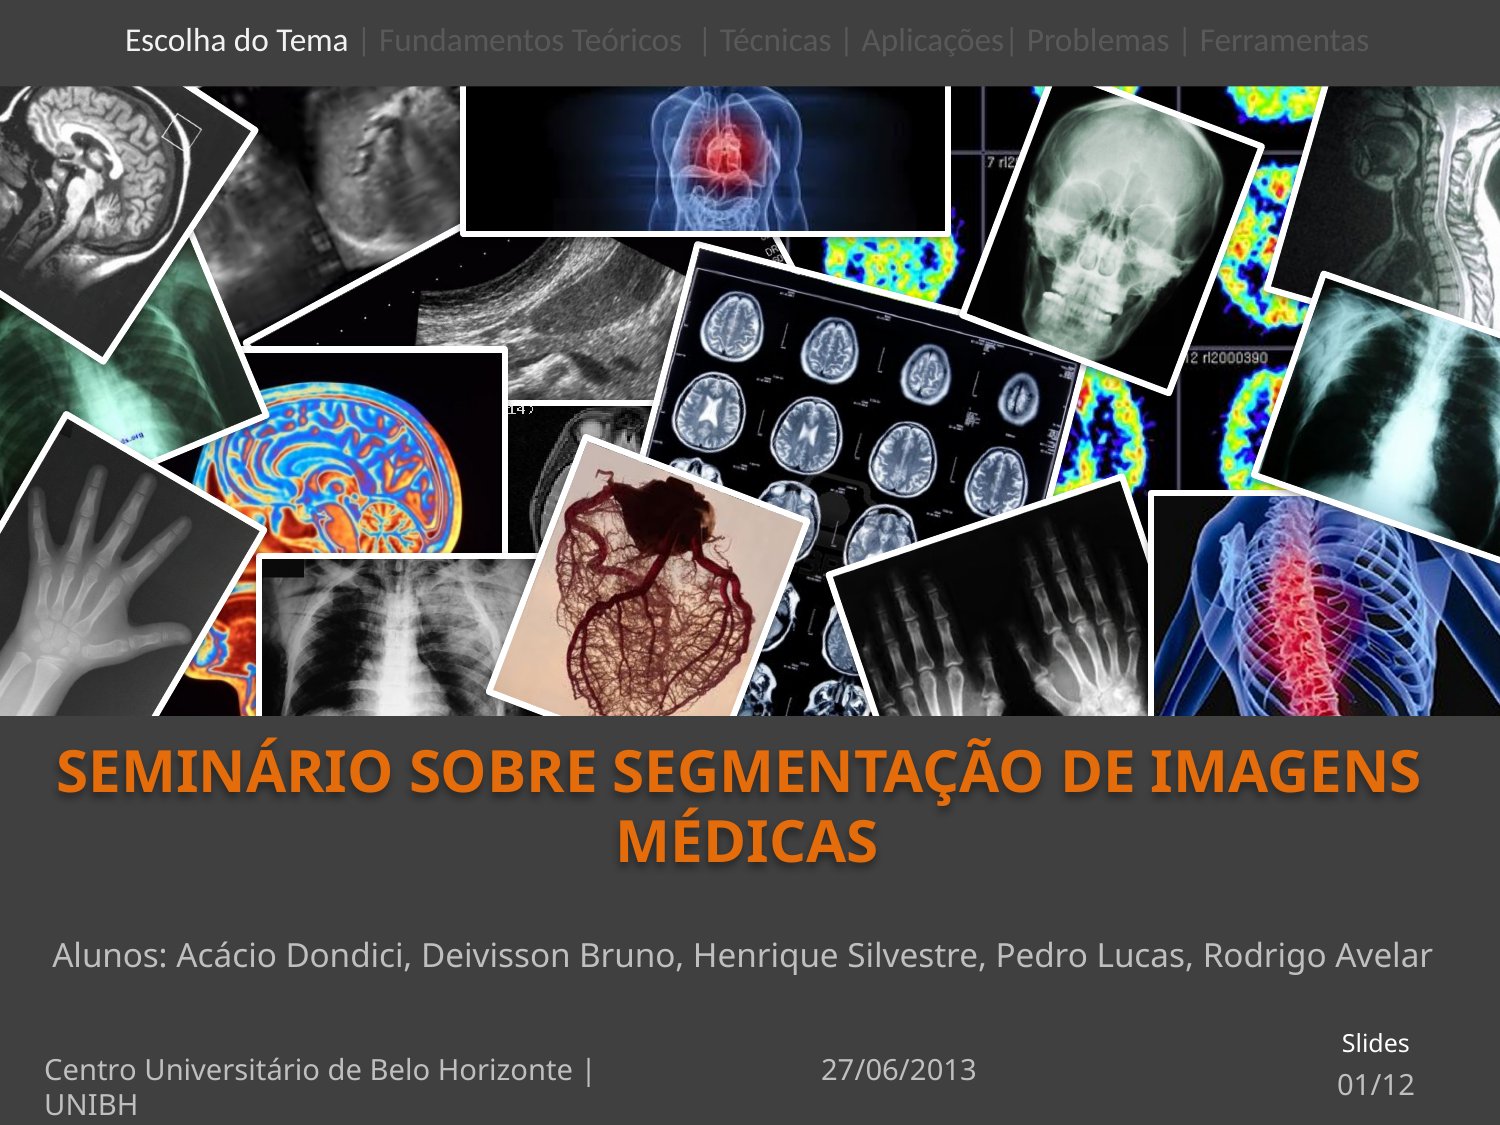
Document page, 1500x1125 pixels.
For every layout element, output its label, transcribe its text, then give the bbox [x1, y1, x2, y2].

text_box 27/06/2013 [683, 1043, 1115, 1094]
text_box 01/12 [1257, 1066, 1495, 1109]
text_box [0, 1007, 1500, 1125]
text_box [0, 0, 1500, 1000]
text_box Centro Universitário de Belo Horizonte | UNIBH [29, 1043, 680, 1125]
text_box Slides [1257, 1020, 1495, 1066]
